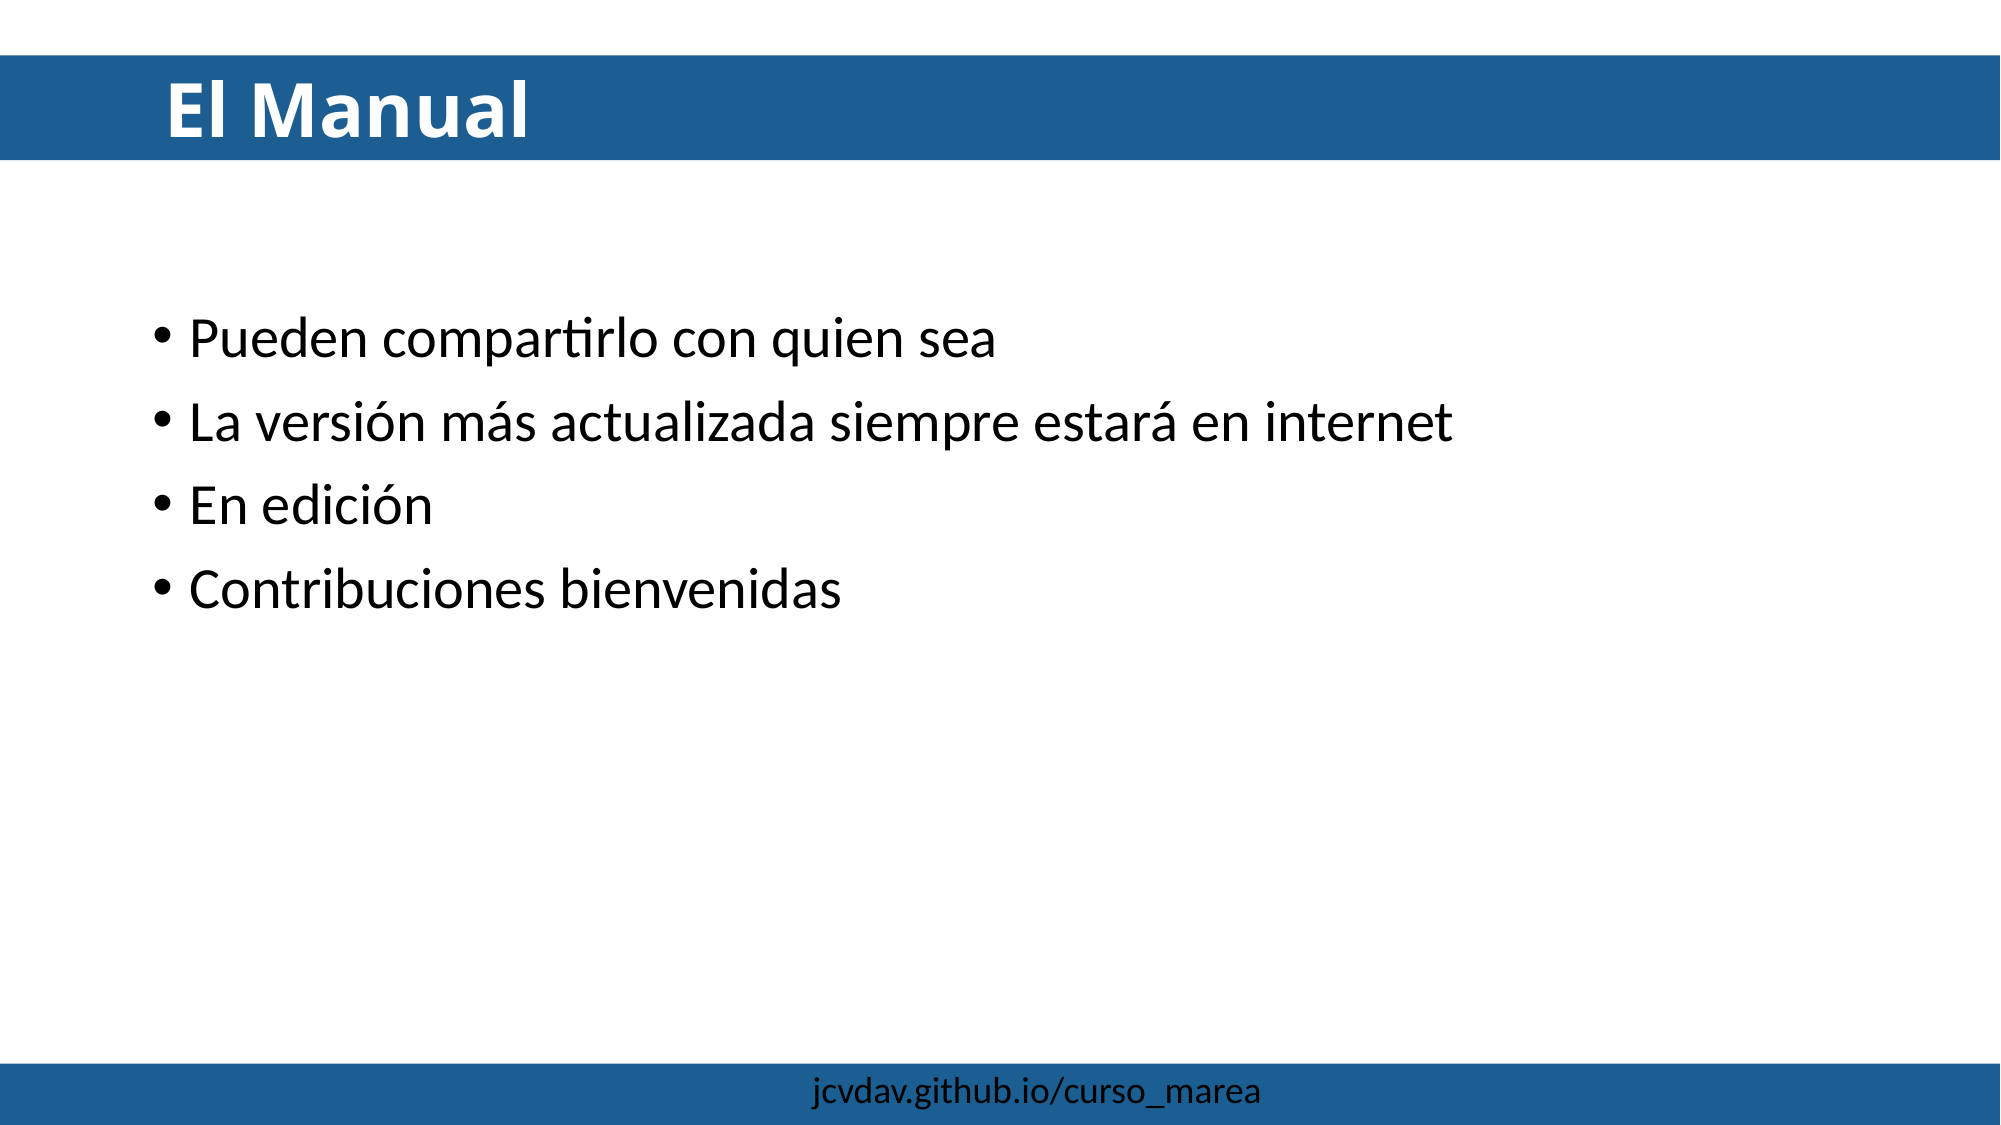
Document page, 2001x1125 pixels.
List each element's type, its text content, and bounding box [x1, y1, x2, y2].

text_box jcvdav.github.io/curso_marea [722, 1058, 1278, 1118]
text_box [0, 1063, 2000, 1125]
text_box El Manual [0, 55, 2000, 161]
list Pueden compartirlo con quien sea La versión más actualizada siempre estará en internet En edición Contribuciones bienvenidas [137, 299, 1863, 1014]
